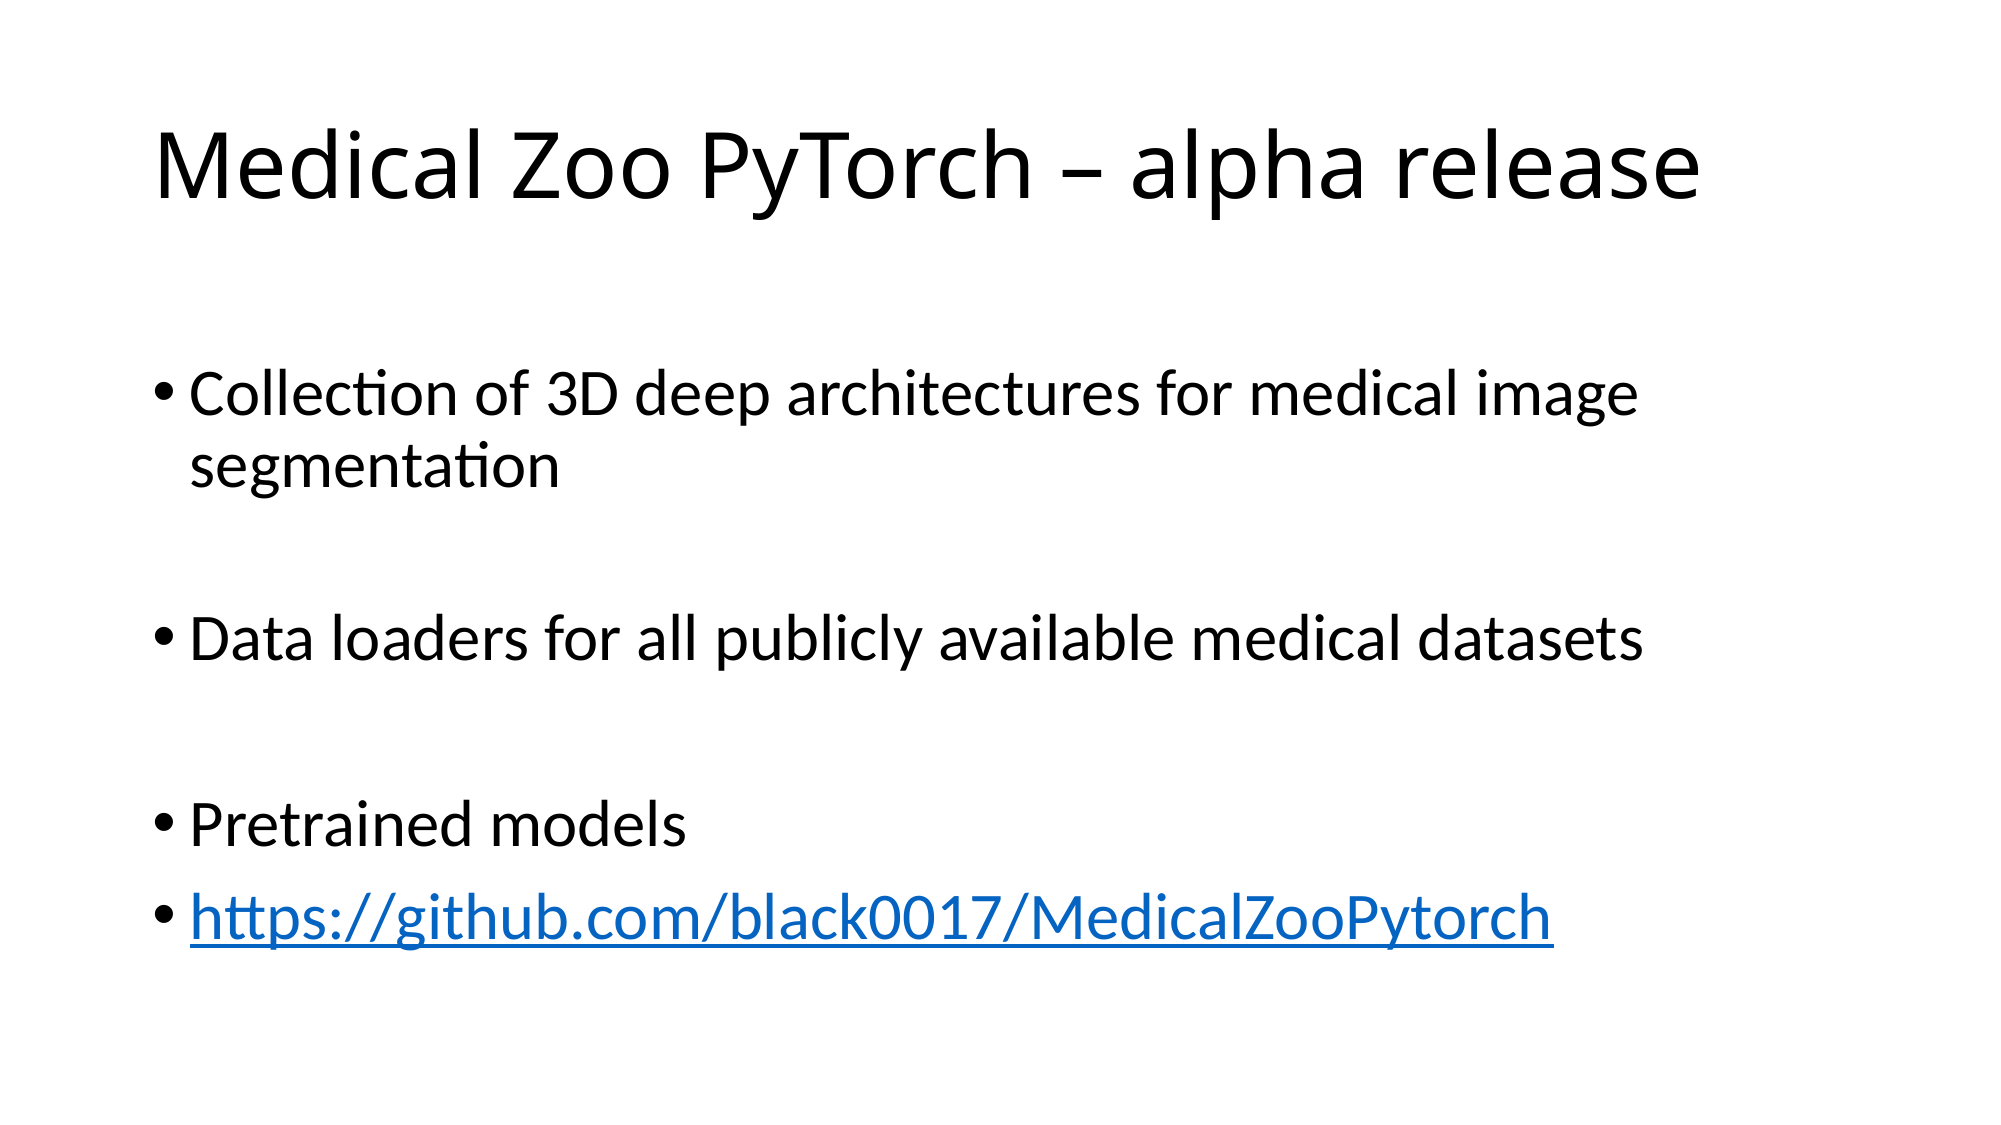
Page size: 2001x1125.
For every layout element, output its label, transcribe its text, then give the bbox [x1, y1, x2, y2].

title Medical Zoo PyTorch – alpha release [137, 59, 1863, 278]
list Collection of 3D deep architectures for medical image segmentation Data loaders for all publicly available medical datasets Pretrained models https://github.com/black0017/MedicalZooPytorch [137, 350, 1863, 1014]
